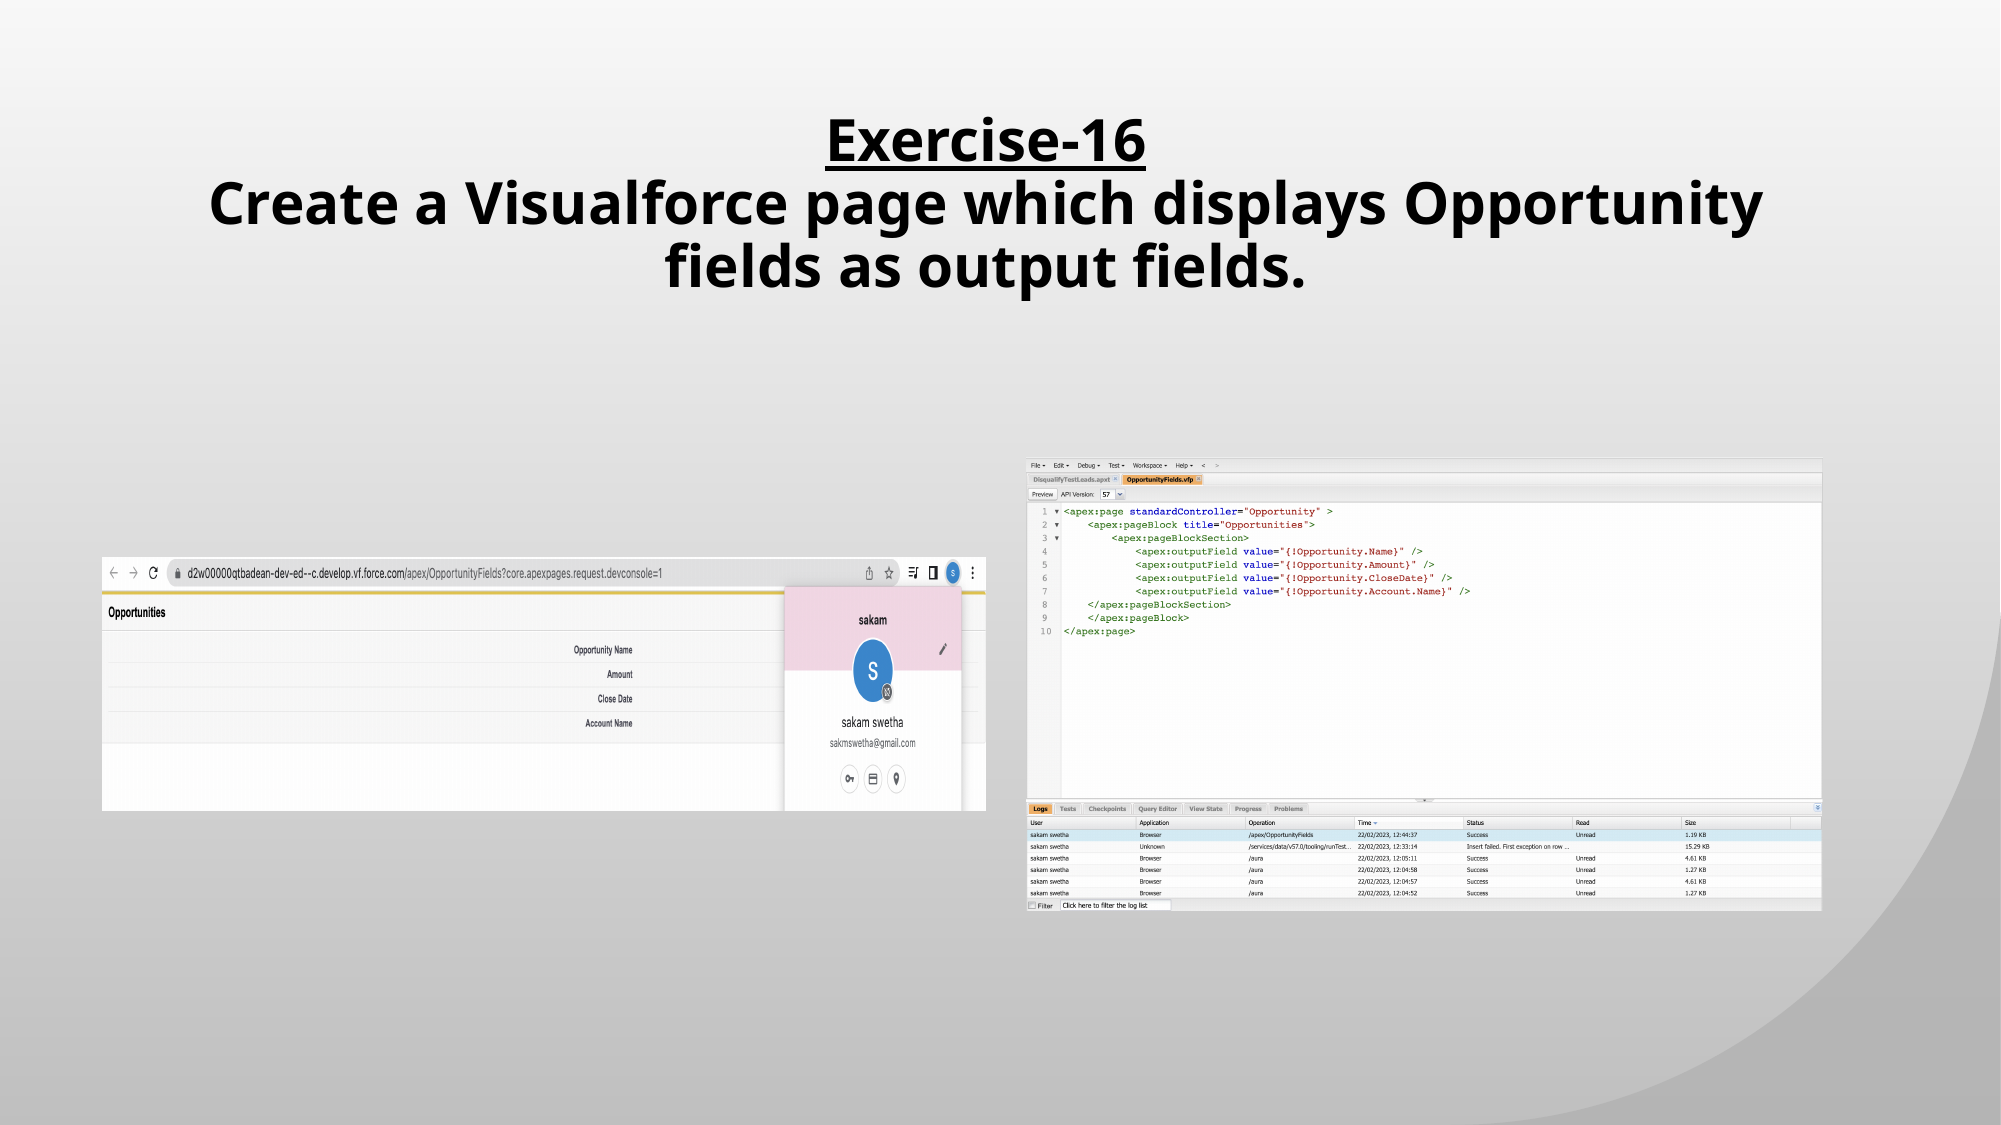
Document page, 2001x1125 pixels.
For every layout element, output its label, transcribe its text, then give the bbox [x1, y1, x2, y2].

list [102, 557, 986, 811]
title Exercise-16 Create a Visualforce page which displays Opportunity fields as output fields. [149, 96, 1823, 315]
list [1026, 457, 1823, 911]
